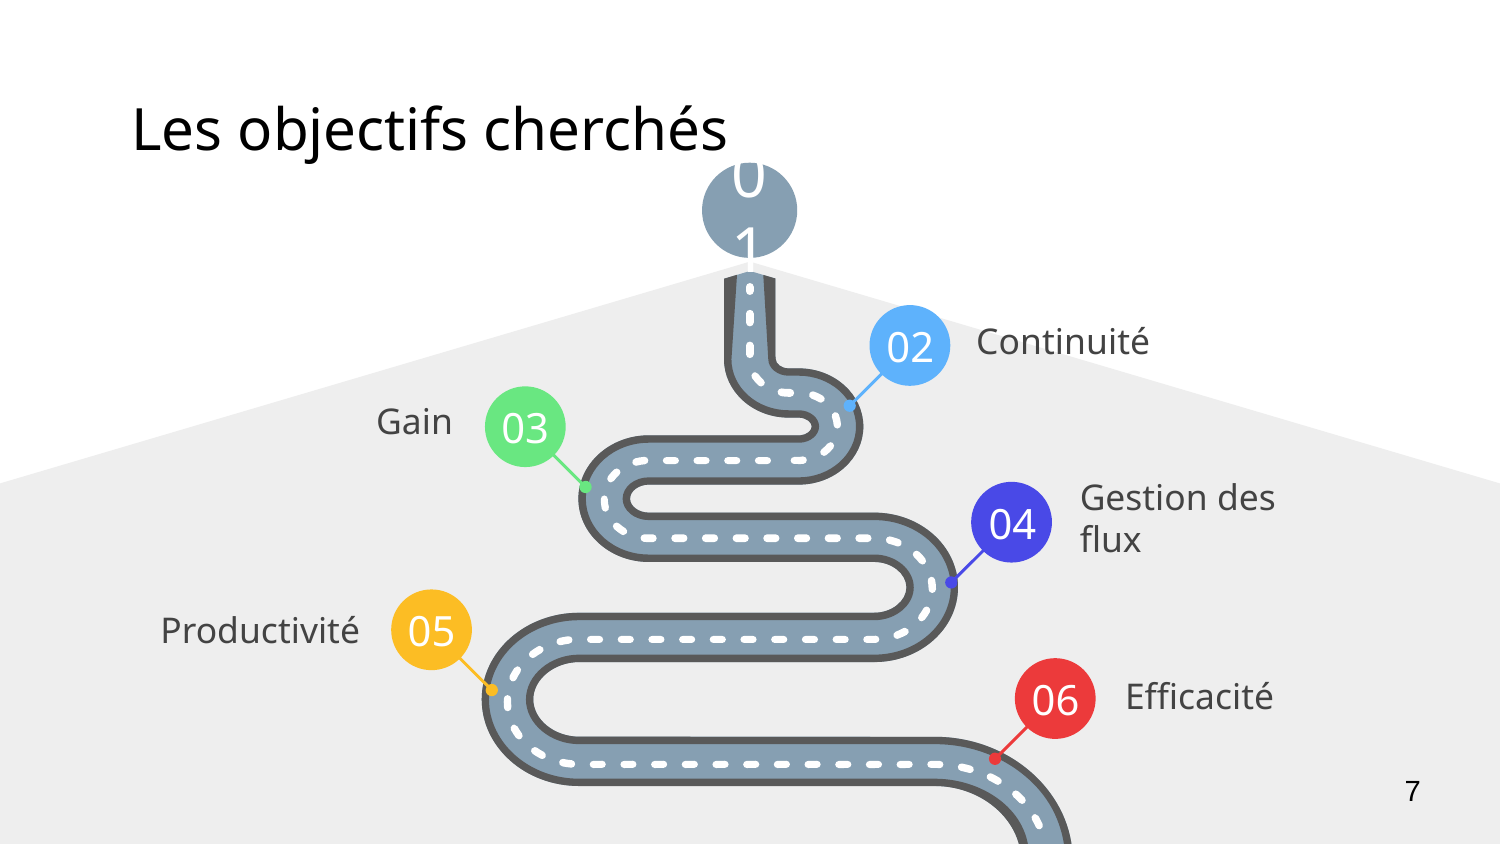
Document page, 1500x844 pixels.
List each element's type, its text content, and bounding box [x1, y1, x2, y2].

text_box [0, 261, 1500, 844]
title Les objectifs cherchés [116, 88, 1384, 167]
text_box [988, 657, 1395, 766]
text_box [183, 384, 592, 494]
text_box 01 [702, 162, 798, 258]
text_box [90, 589, 499, 697]
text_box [843, 304, 1246, 413]
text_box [944, 481, 1350, 589]
